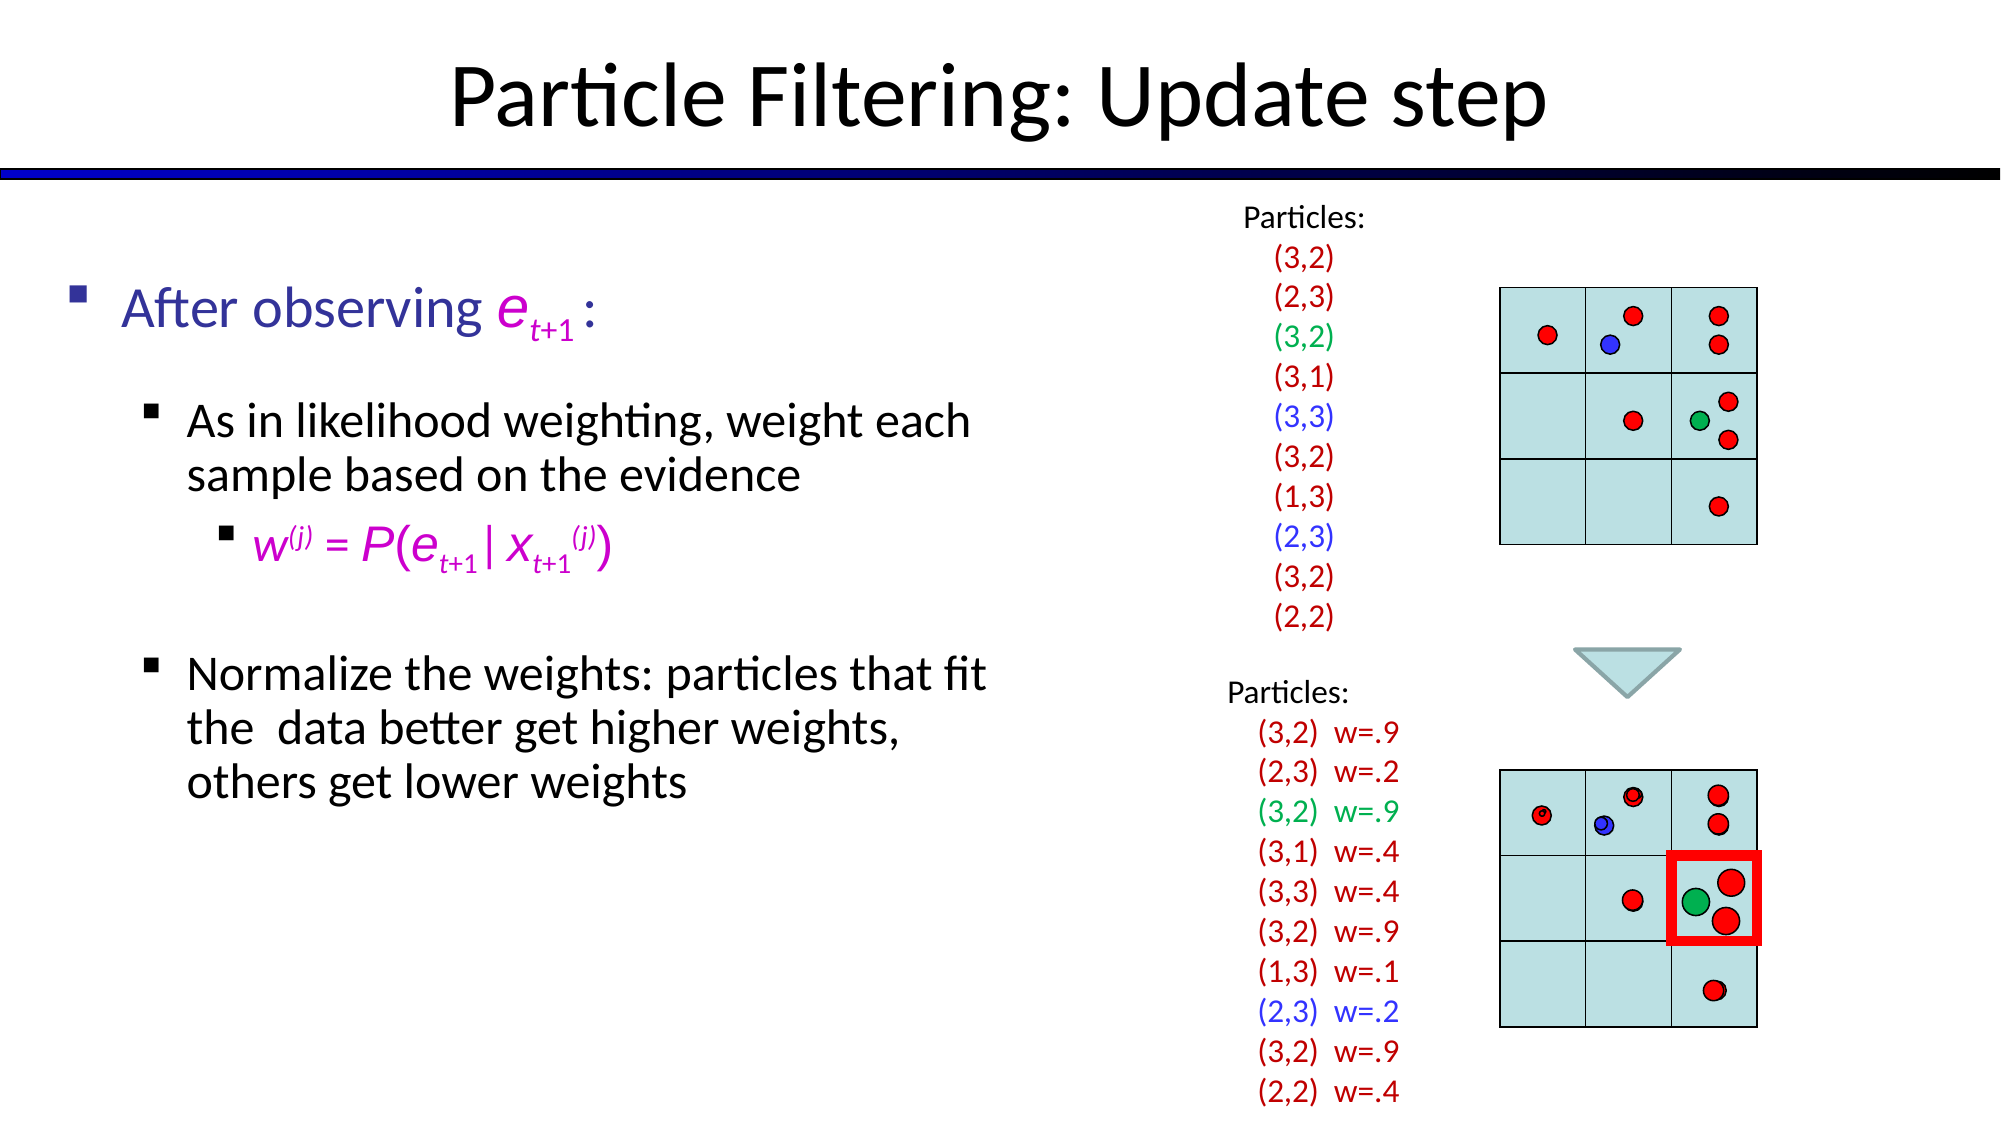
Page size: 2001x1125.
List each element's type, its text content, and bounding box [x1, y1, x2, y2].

text_box [1573, 647, 1682, 699]
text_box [1499, 769, 1758, 1028]
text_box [1537, 306, 1739, 517]
text_box Particles: (3,2) w=.9 (2,3) w=.2 (3,2) w=.9 (3,1) w=.4 (3,3) w=.4 (3,2) w=.9 (1,3) w=.1 (2,3) w=.2 (3,2) w=.9 (2,2) w=.4 [1212, 662, 1443, 1117]
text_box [1531, 787, 1535, 1001]
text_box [1499, 287, 1758, 545]
text_box After observing et+1 : As in likelihood weighting, weight each sample based on the evidence w(j) = P(et+1| xt+1(j)) Normalize the weights: particles that fit the data better get higher weights, others get lower weights [50, 262, 1050, 1075]
title Particle Filtering: Update step [0, 0, 2000, 184]
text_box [1539, 784, 1745, 1001]
text_box Particles: (3,2) (2,3) (3,2) (3,1) (3,3) (3,2) (1,3) (2,3) (3,2) (2,2) [1228, 187, 1488, 642]
